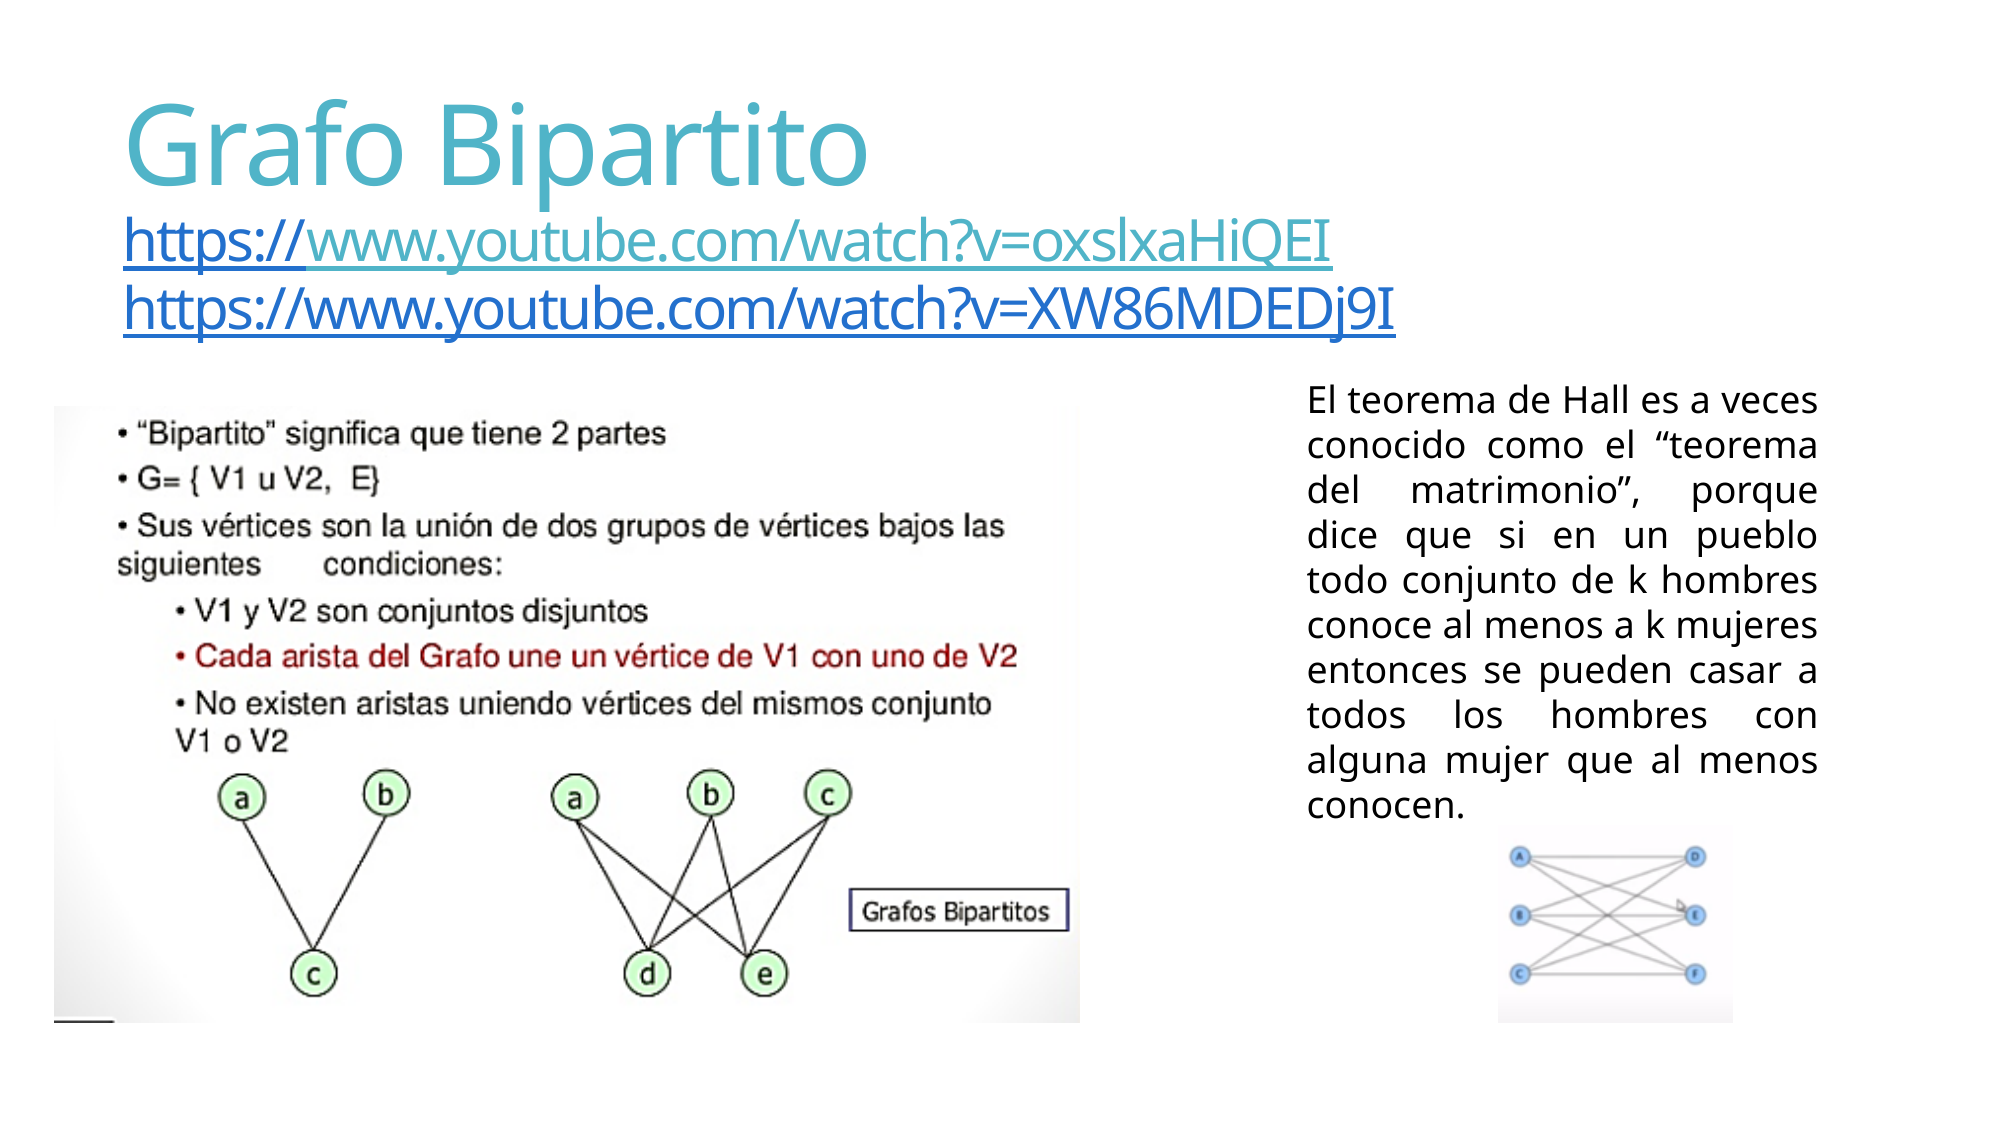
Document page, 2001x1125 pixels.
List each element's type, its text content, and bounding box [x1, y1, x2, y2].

picture [1497, 825, 1733, 1023]
text_box El teorema de Hall es a veces conocido como el “teorema del matrimonio”, porque dice que si en un pueblo todo conjunto de k hombres conoce al menos a k mujeres entonces se pueden casar a todos los hombres con alguna mujer que al menos conocen. [1291, 368, 1834, 833]
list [53, 406, 1081, 1023]
title Grafo Bipartito https://www.youtube.com/watch?v=oxslxaHiQEI https://www.youtube.com/watch?v=XW86MDEDj9I [107, 81, 1875, 354]
